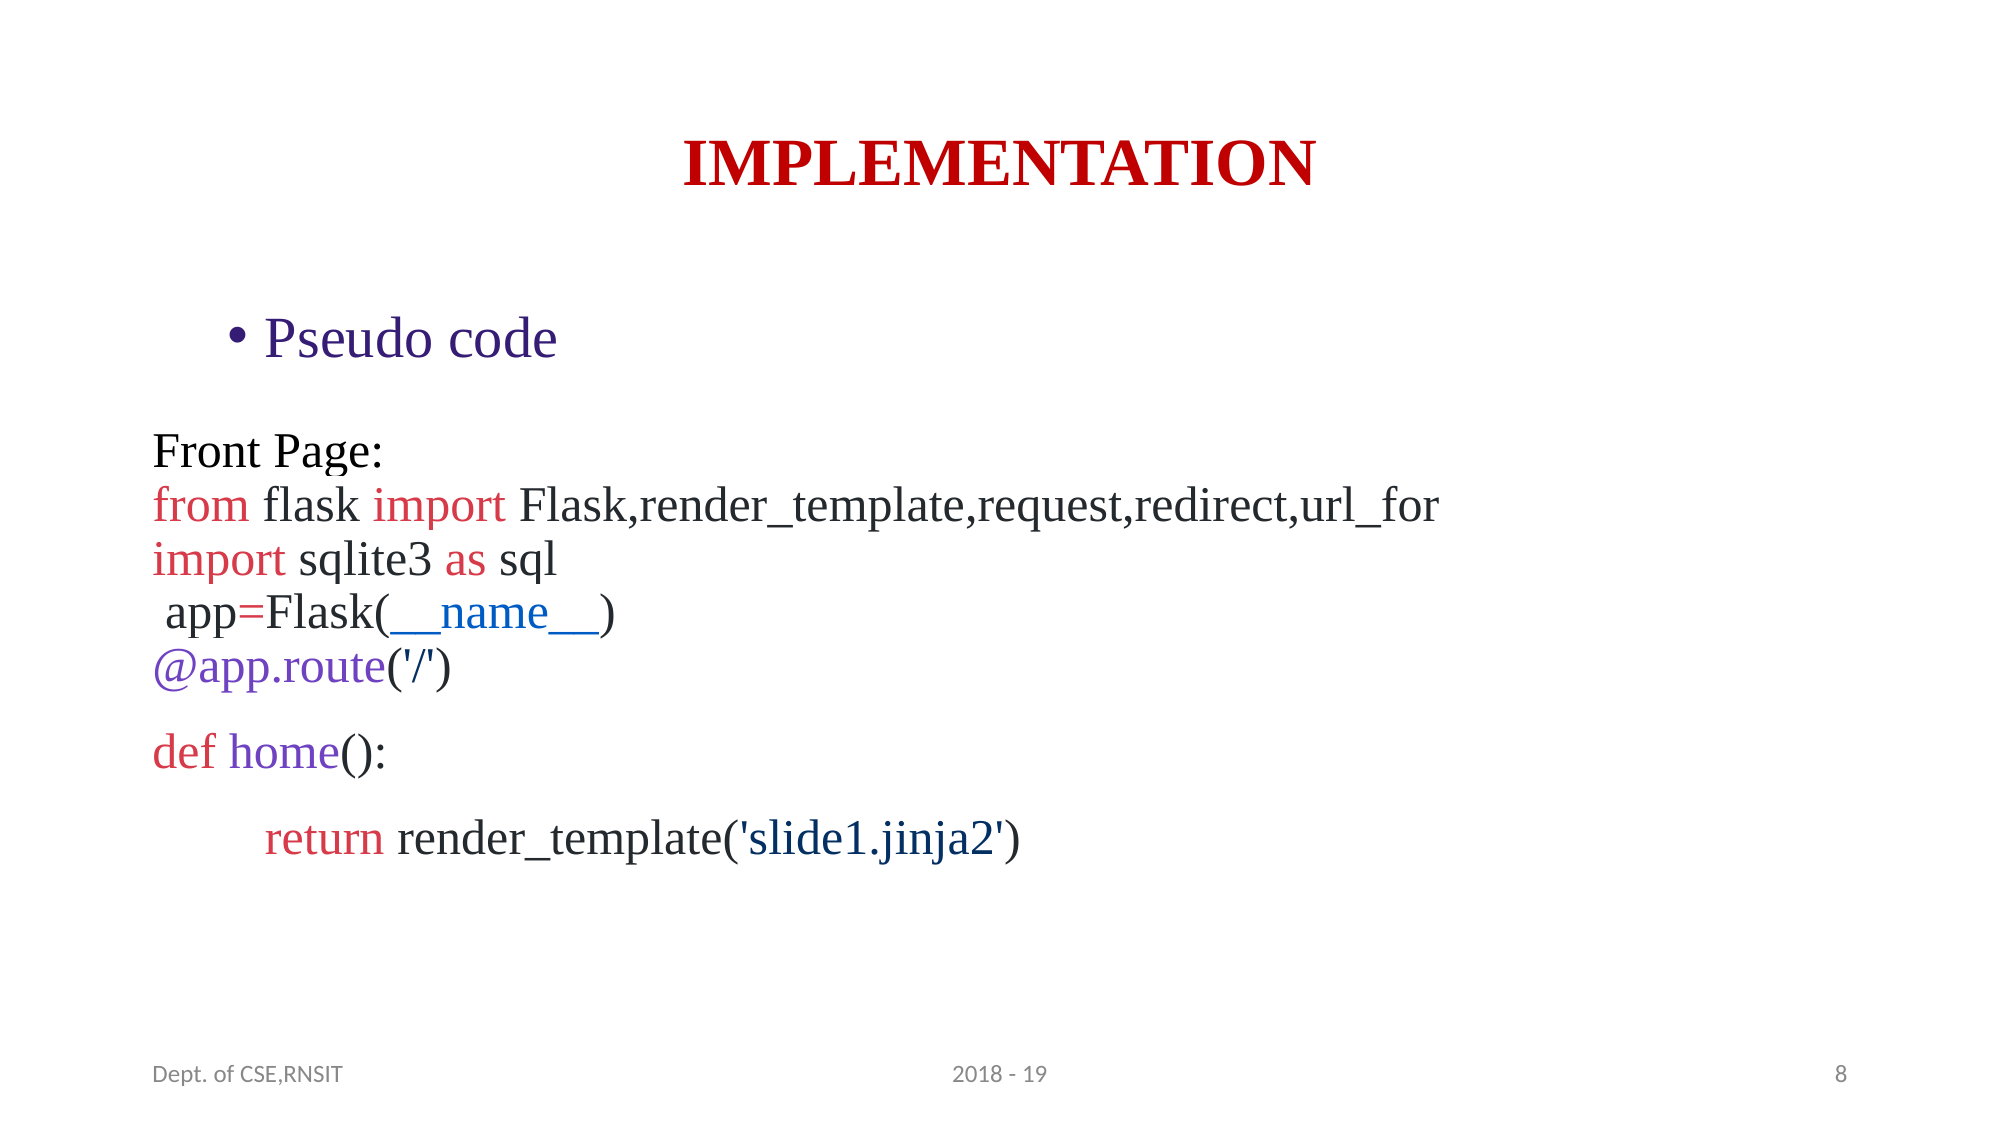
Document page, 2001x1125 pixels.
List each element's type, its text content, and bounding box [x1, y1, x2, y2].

slide_number ‹#› [1412, 1042, 1863, 1103]
slide_number Dept. of CSE,RNSIT [137, 1042, 588, 1103]
footer 2018 - 19 [662, 1042, 1338, 1103]
list Pseudo code Front Page: from flask import Flask,render_template,request,redirect,url_for import sqlite3 as sql app=Flask(__name__) @app.route('/') def home(): return render_template('slide1.jinja2') [137, 299, 1863, 1014]
title IMPLEMENTATION [137, 59, 1863, 278]
